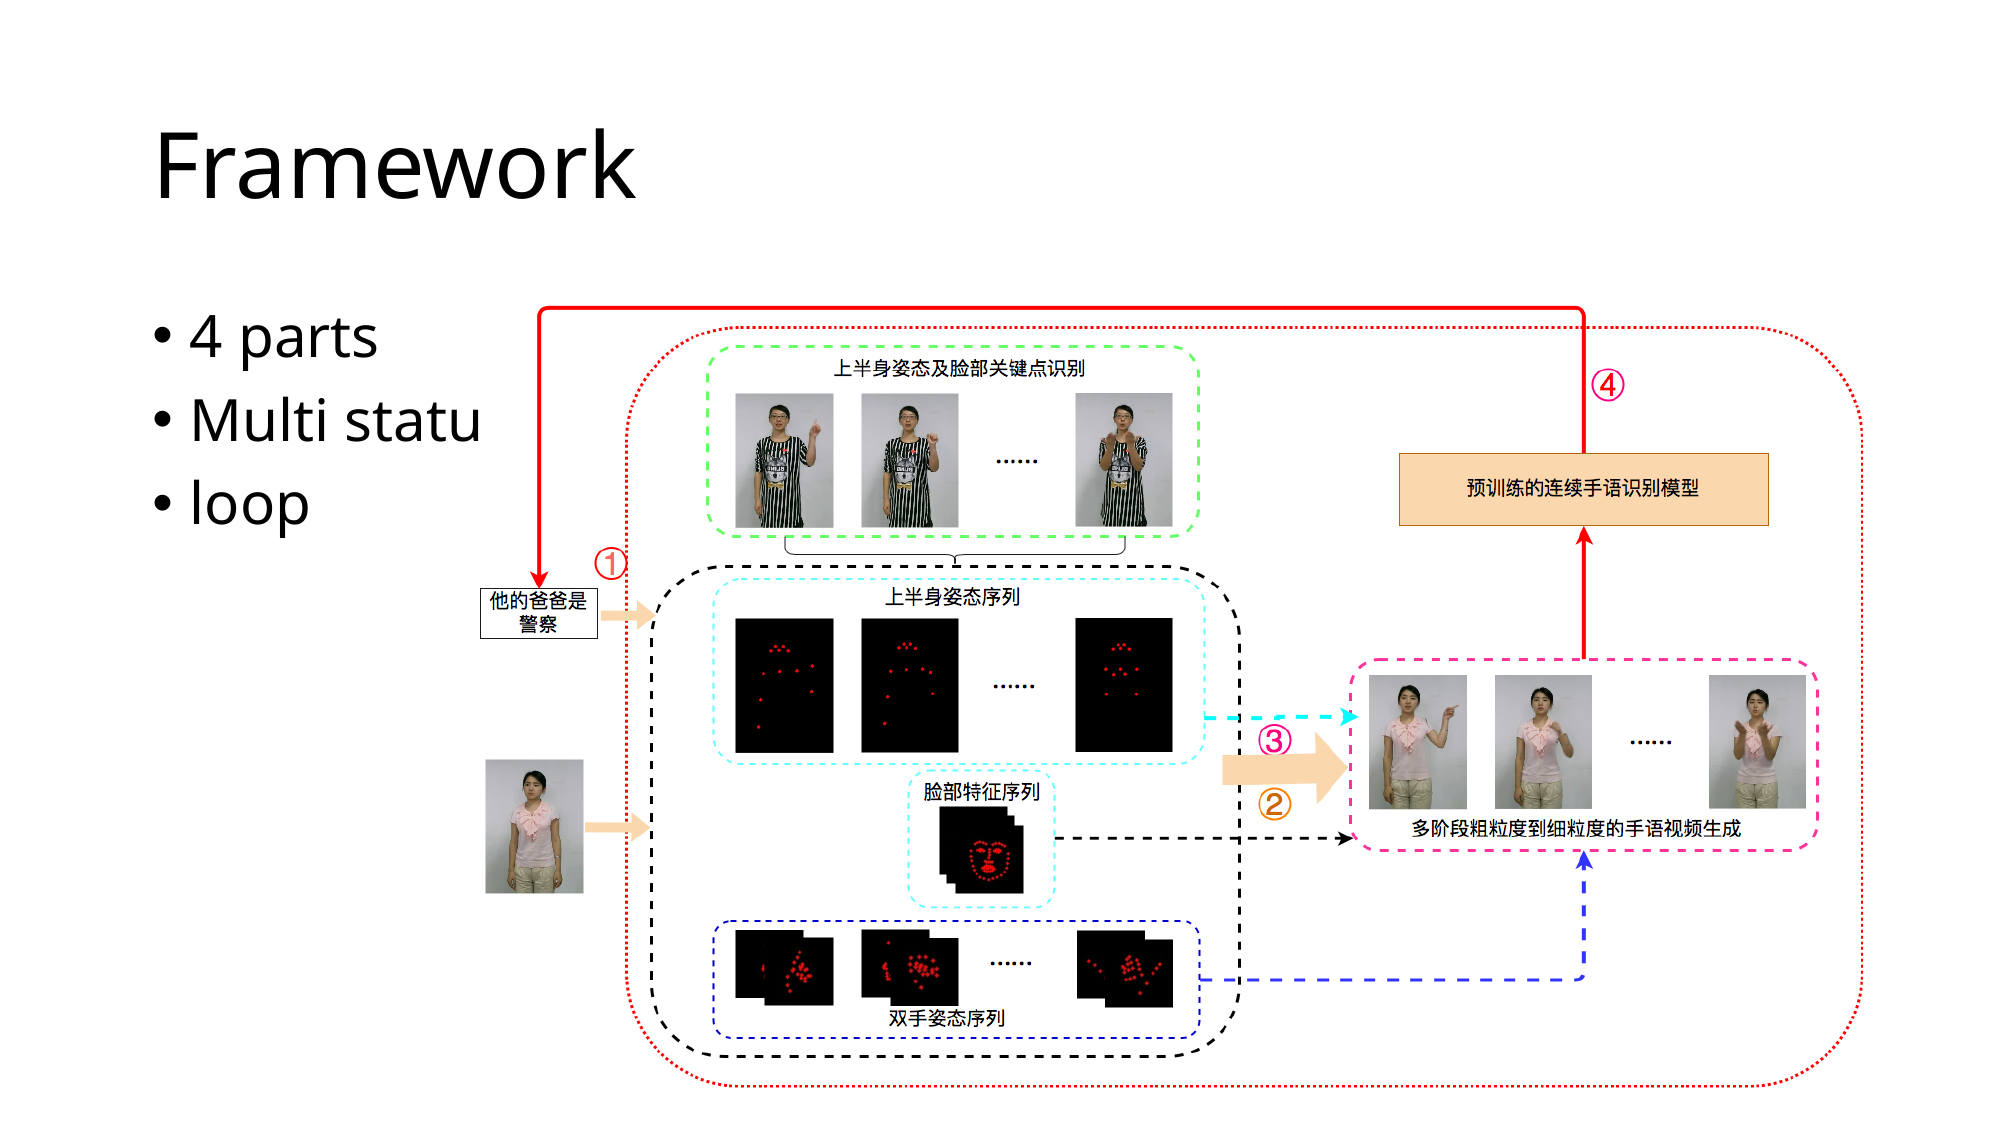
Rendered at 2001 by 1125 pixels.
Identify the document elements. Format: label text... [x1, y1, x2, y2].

title Framework [137, 59, 1863, 278]
picture [480, 299, 1863, 1088]
list 4 parts Multi status loop [137, 299, 480, 1014]
